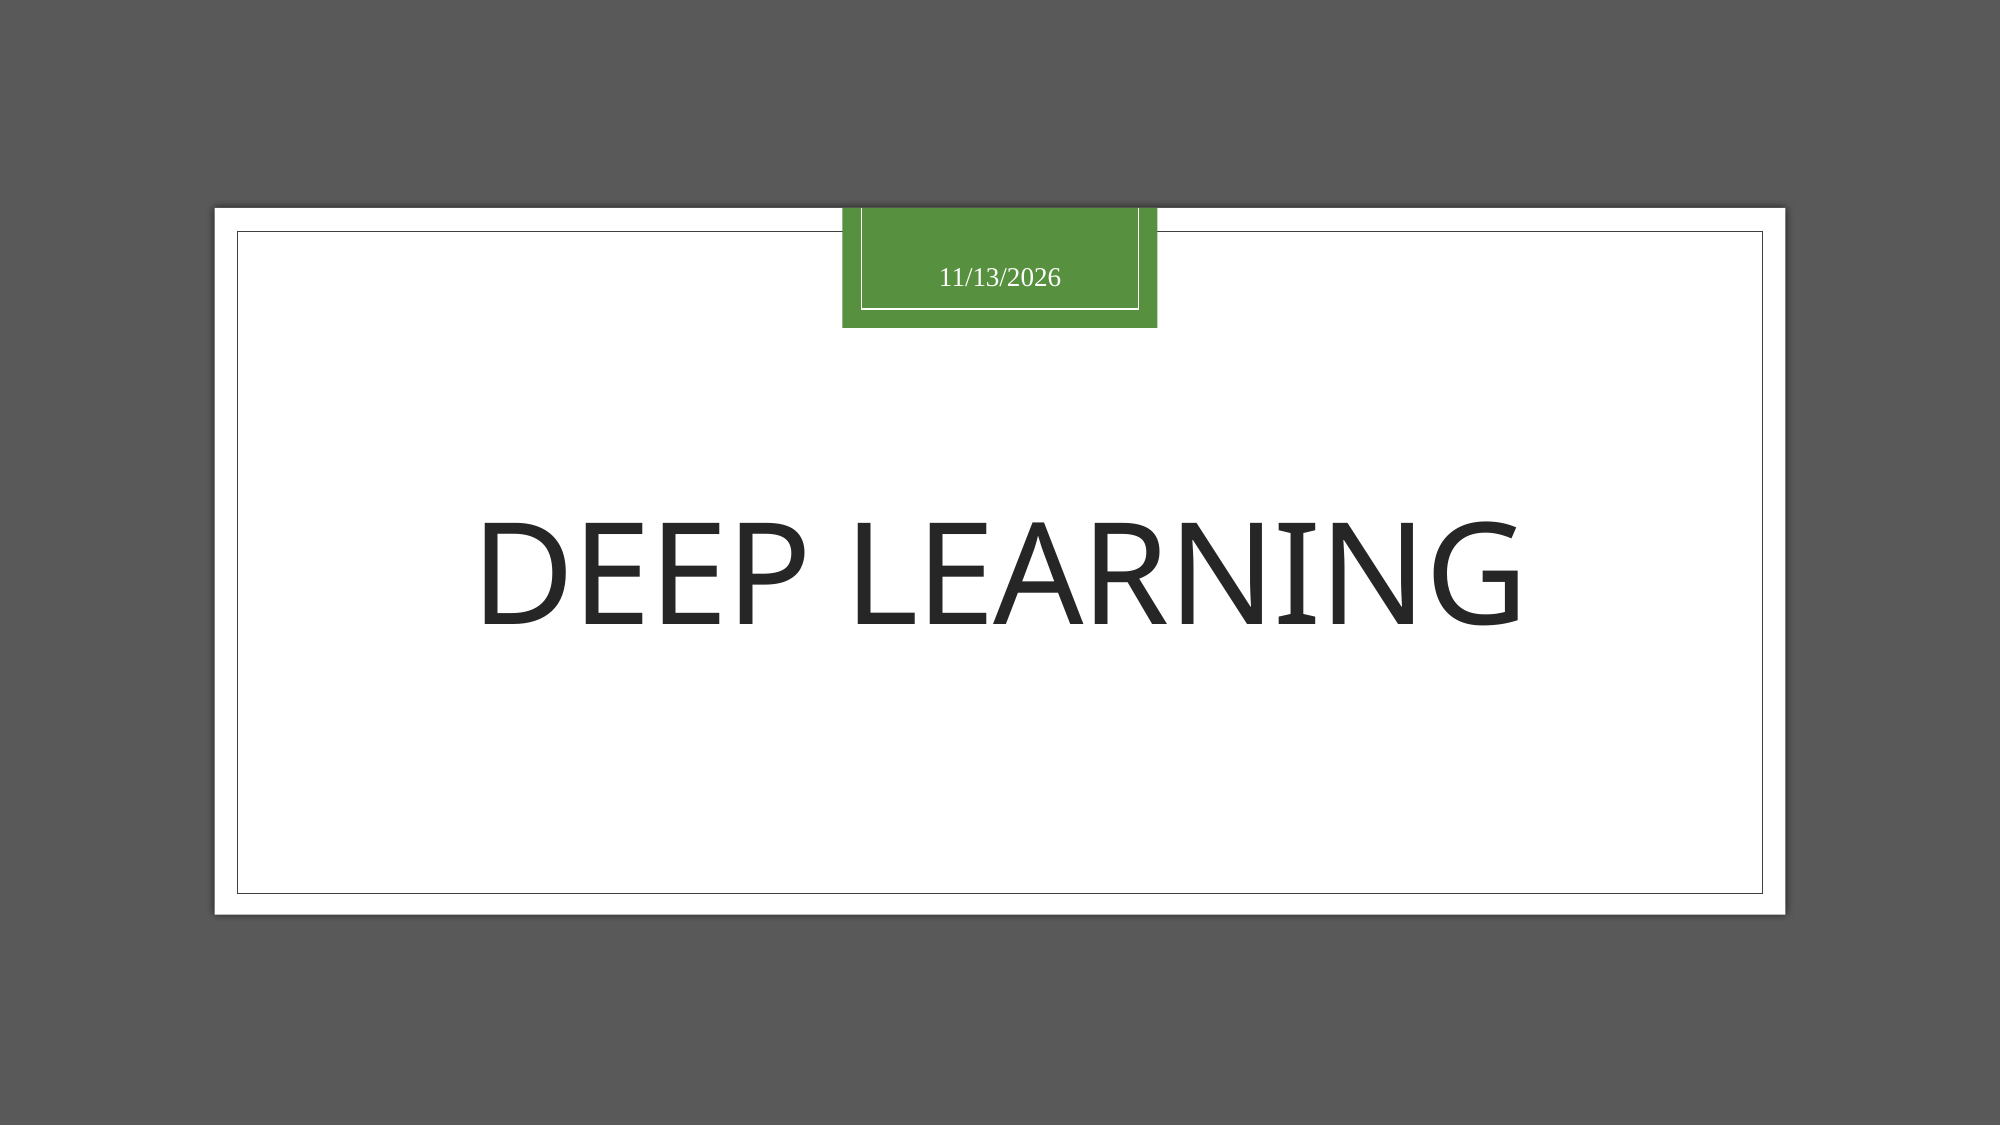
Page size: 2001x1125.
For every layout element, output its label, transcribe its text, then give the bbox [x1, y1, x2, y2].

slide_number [872, 220, 1128, 300]
title Deep Learning [267, 368, 1733, 769]
